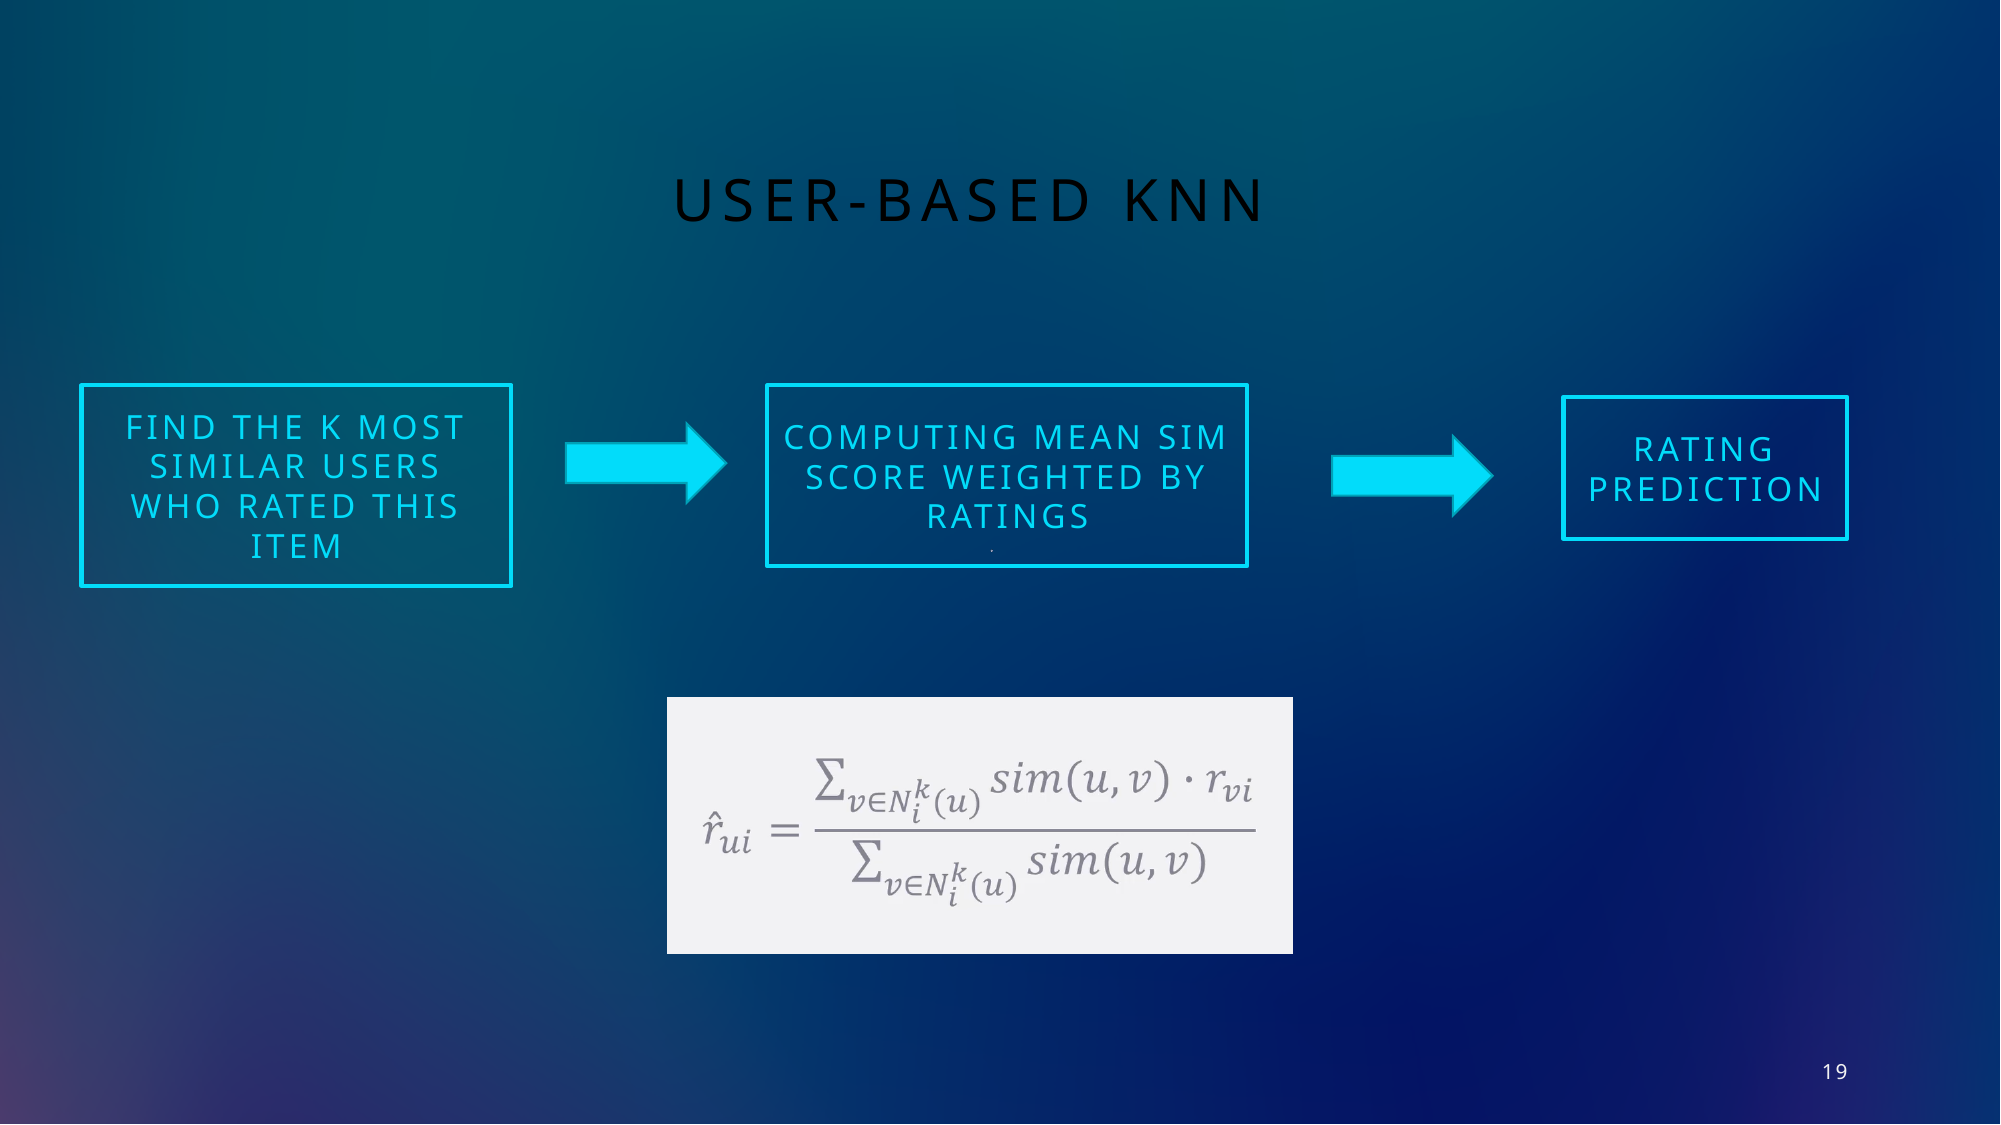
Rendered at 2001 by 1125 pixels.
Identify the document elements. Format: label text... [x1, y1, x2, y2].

list RATING PREDICTION [1561, 395, 1849, 541]
title USER-BASED KNN [271, 138, 1688, 281]
picture [0, 0, 2000, 1125]
text_box Computing mean sim score weighted by ratings [767, 385, 1248, 567]
list Find the k most similar users who rated this item [79, 383, 513, 588]
text_box [1331, 433, 1495, 518]
slide_number 19 [1412, 1042, 1863, 1103]
text_box [564, 420, 728, 506]
